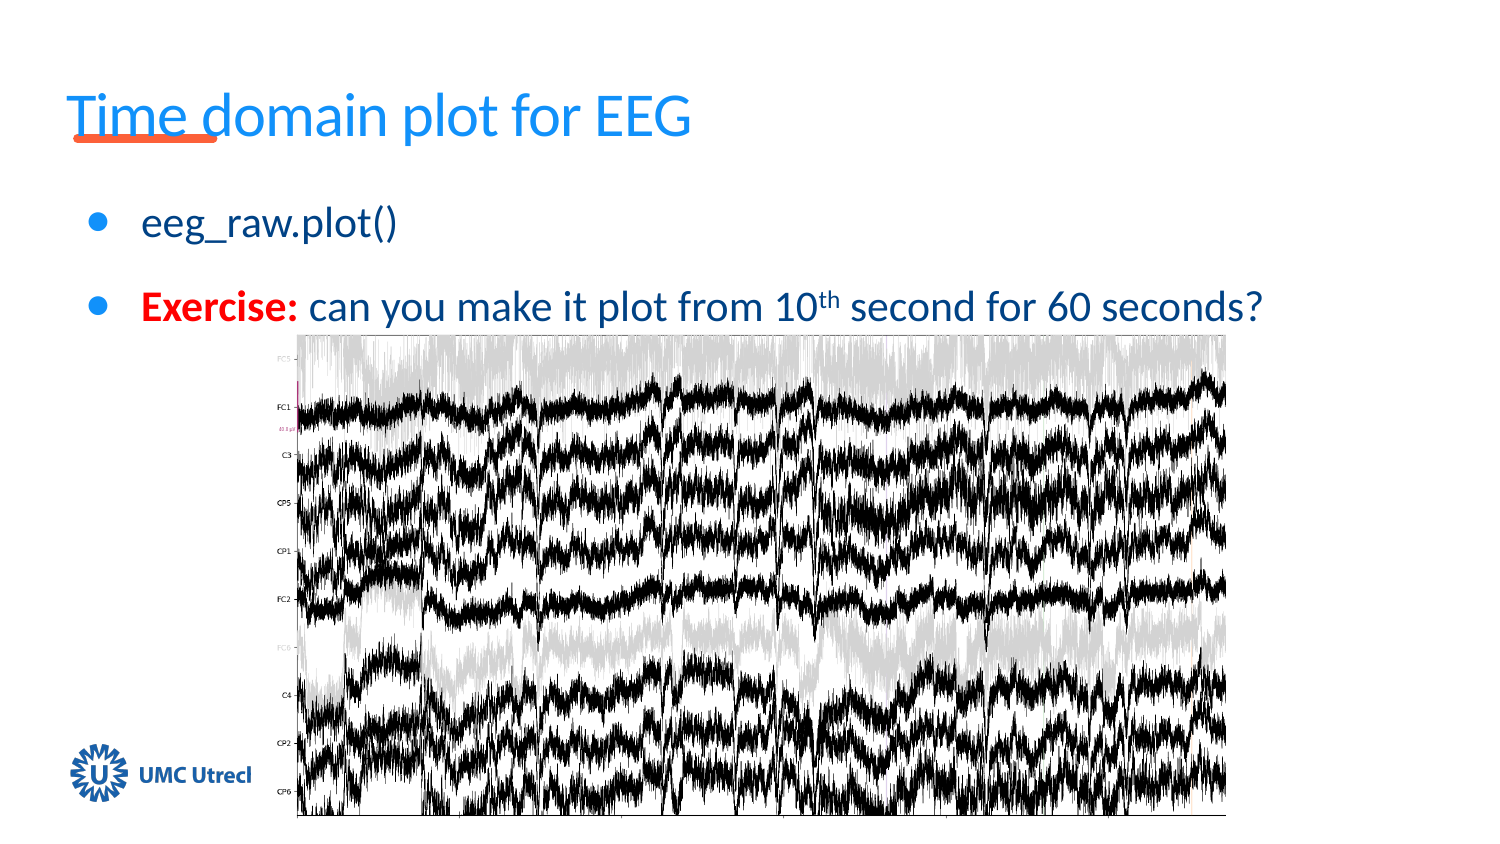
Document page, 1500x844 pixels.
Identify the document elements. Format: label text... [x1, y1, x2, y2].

title Time domain plot for EEG [51, 72, 1449, 167]
list eeg_raw.plot() Exercise: can you make it plot from 10th second for 60 seconds? [51, 189, 1449, 750]
picture [70, 329, 1226, 821]
